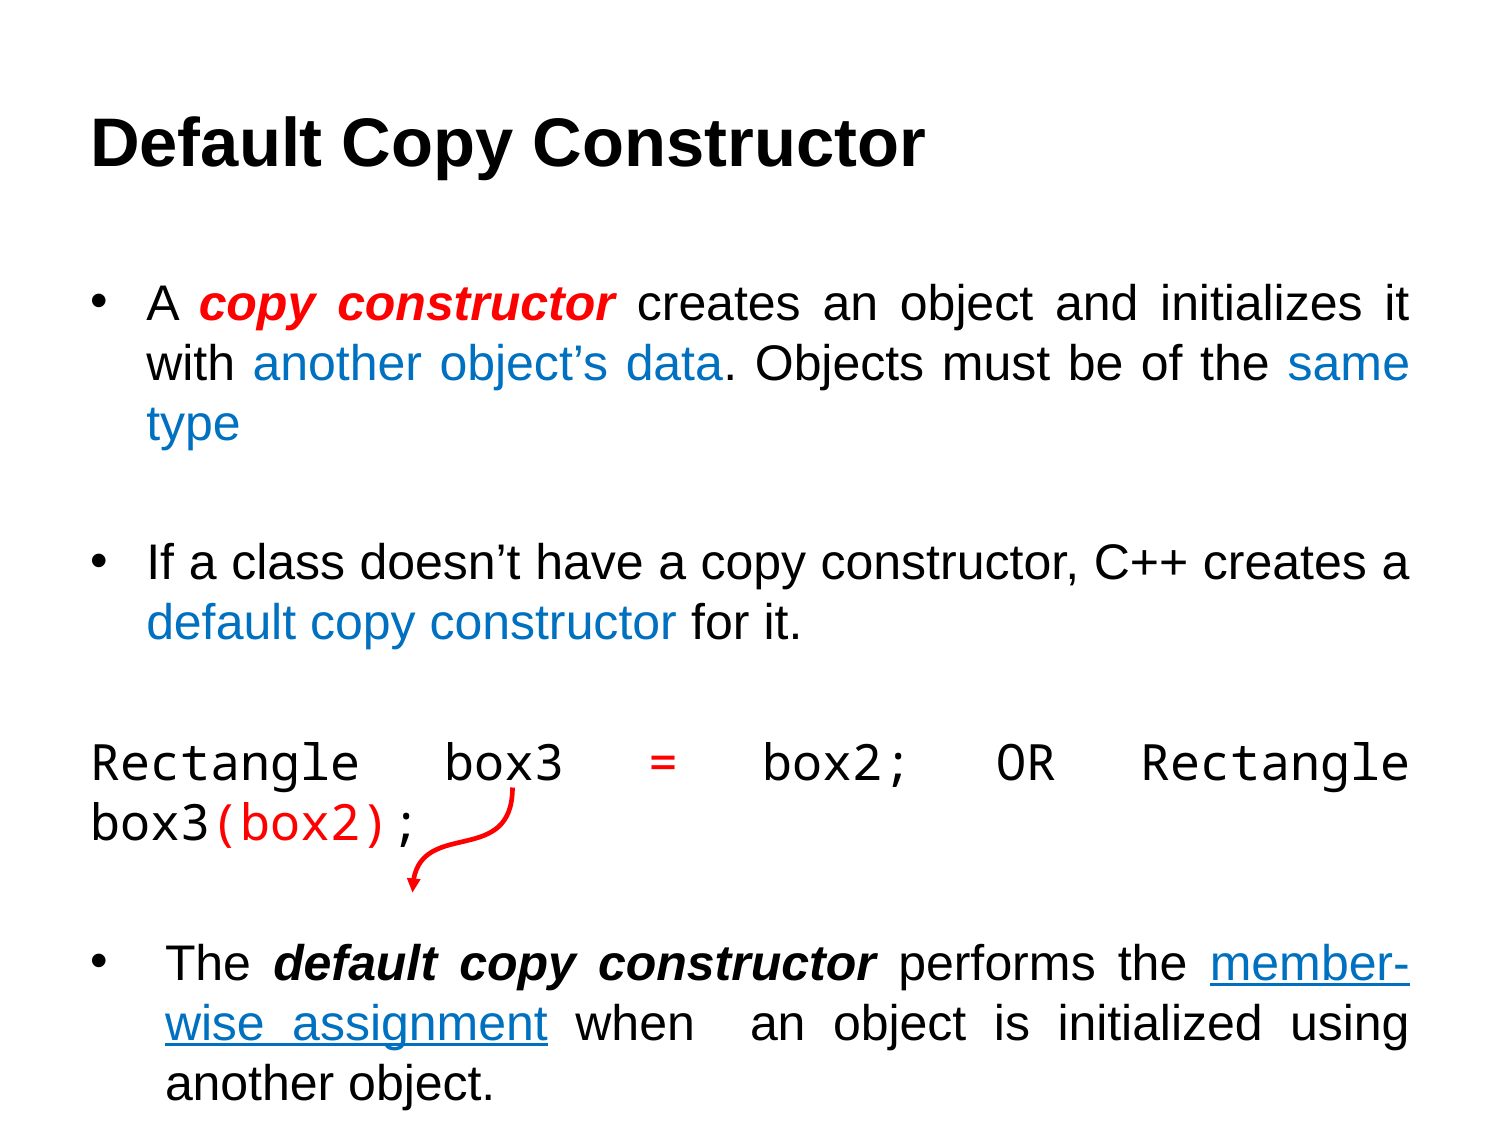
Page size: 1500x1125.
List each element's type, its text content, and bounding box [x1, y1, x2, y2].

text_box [409, 789, 516, 891]
title Default Copy Constructor [75, 45, 1425, 233]
list A copy constructor creates an object and initializes it with another object’s data. Objects must be of the same type If a class doesn’t have a copy constructor, C++ creates a default copy constructor for it. Rectangle box3 = box2; OR Rectangle box3(box2); The default copy constructor performs the member-wise assignment when an object is initialized using another object. [75, 262, 1425, 1005]
